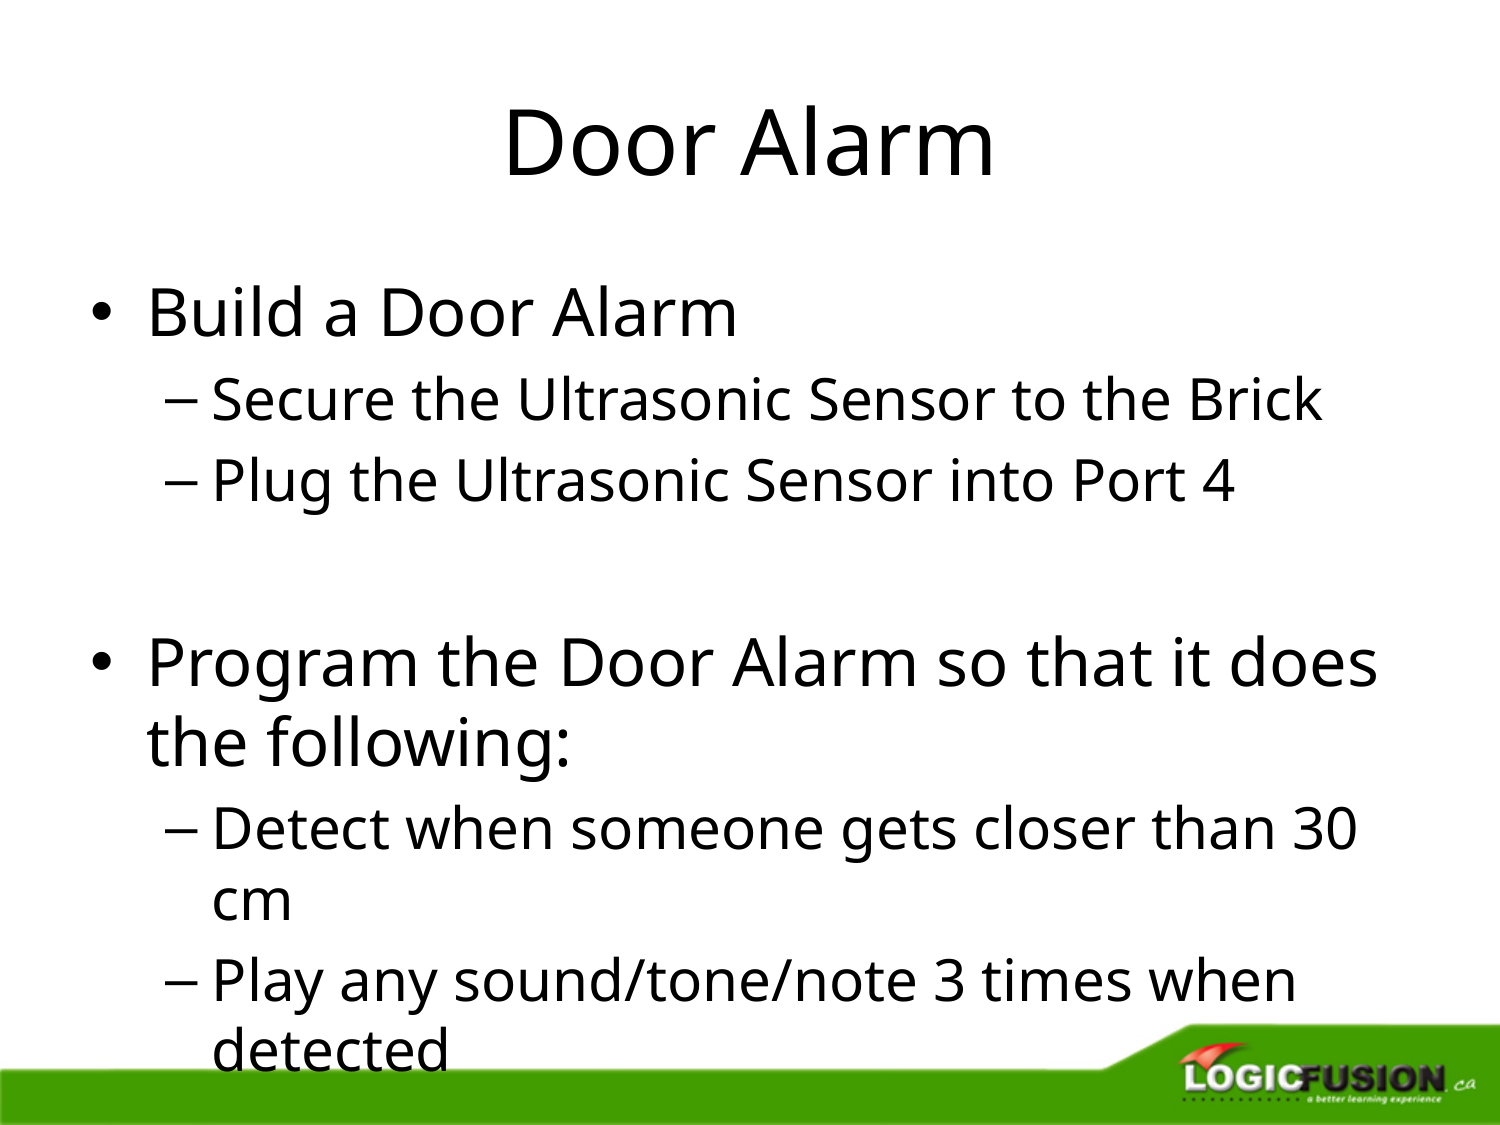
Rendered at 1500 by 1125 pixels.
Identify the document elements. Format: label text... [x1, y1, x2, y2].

list Build a Door Alarm Secure the Ultrasonic Sensor to the Brick Plug the Ultrasonic Sensor into Port 4 Program the Door Alarm so that it does the following: Detect when someone gets closer than 30 cm Play any sound/tone/note 3 times when detected [74, 262, 1426, 1006]
title Door Alarm [74, 44, 1426, 233]
picture [0, 0, 1500, 1125]
